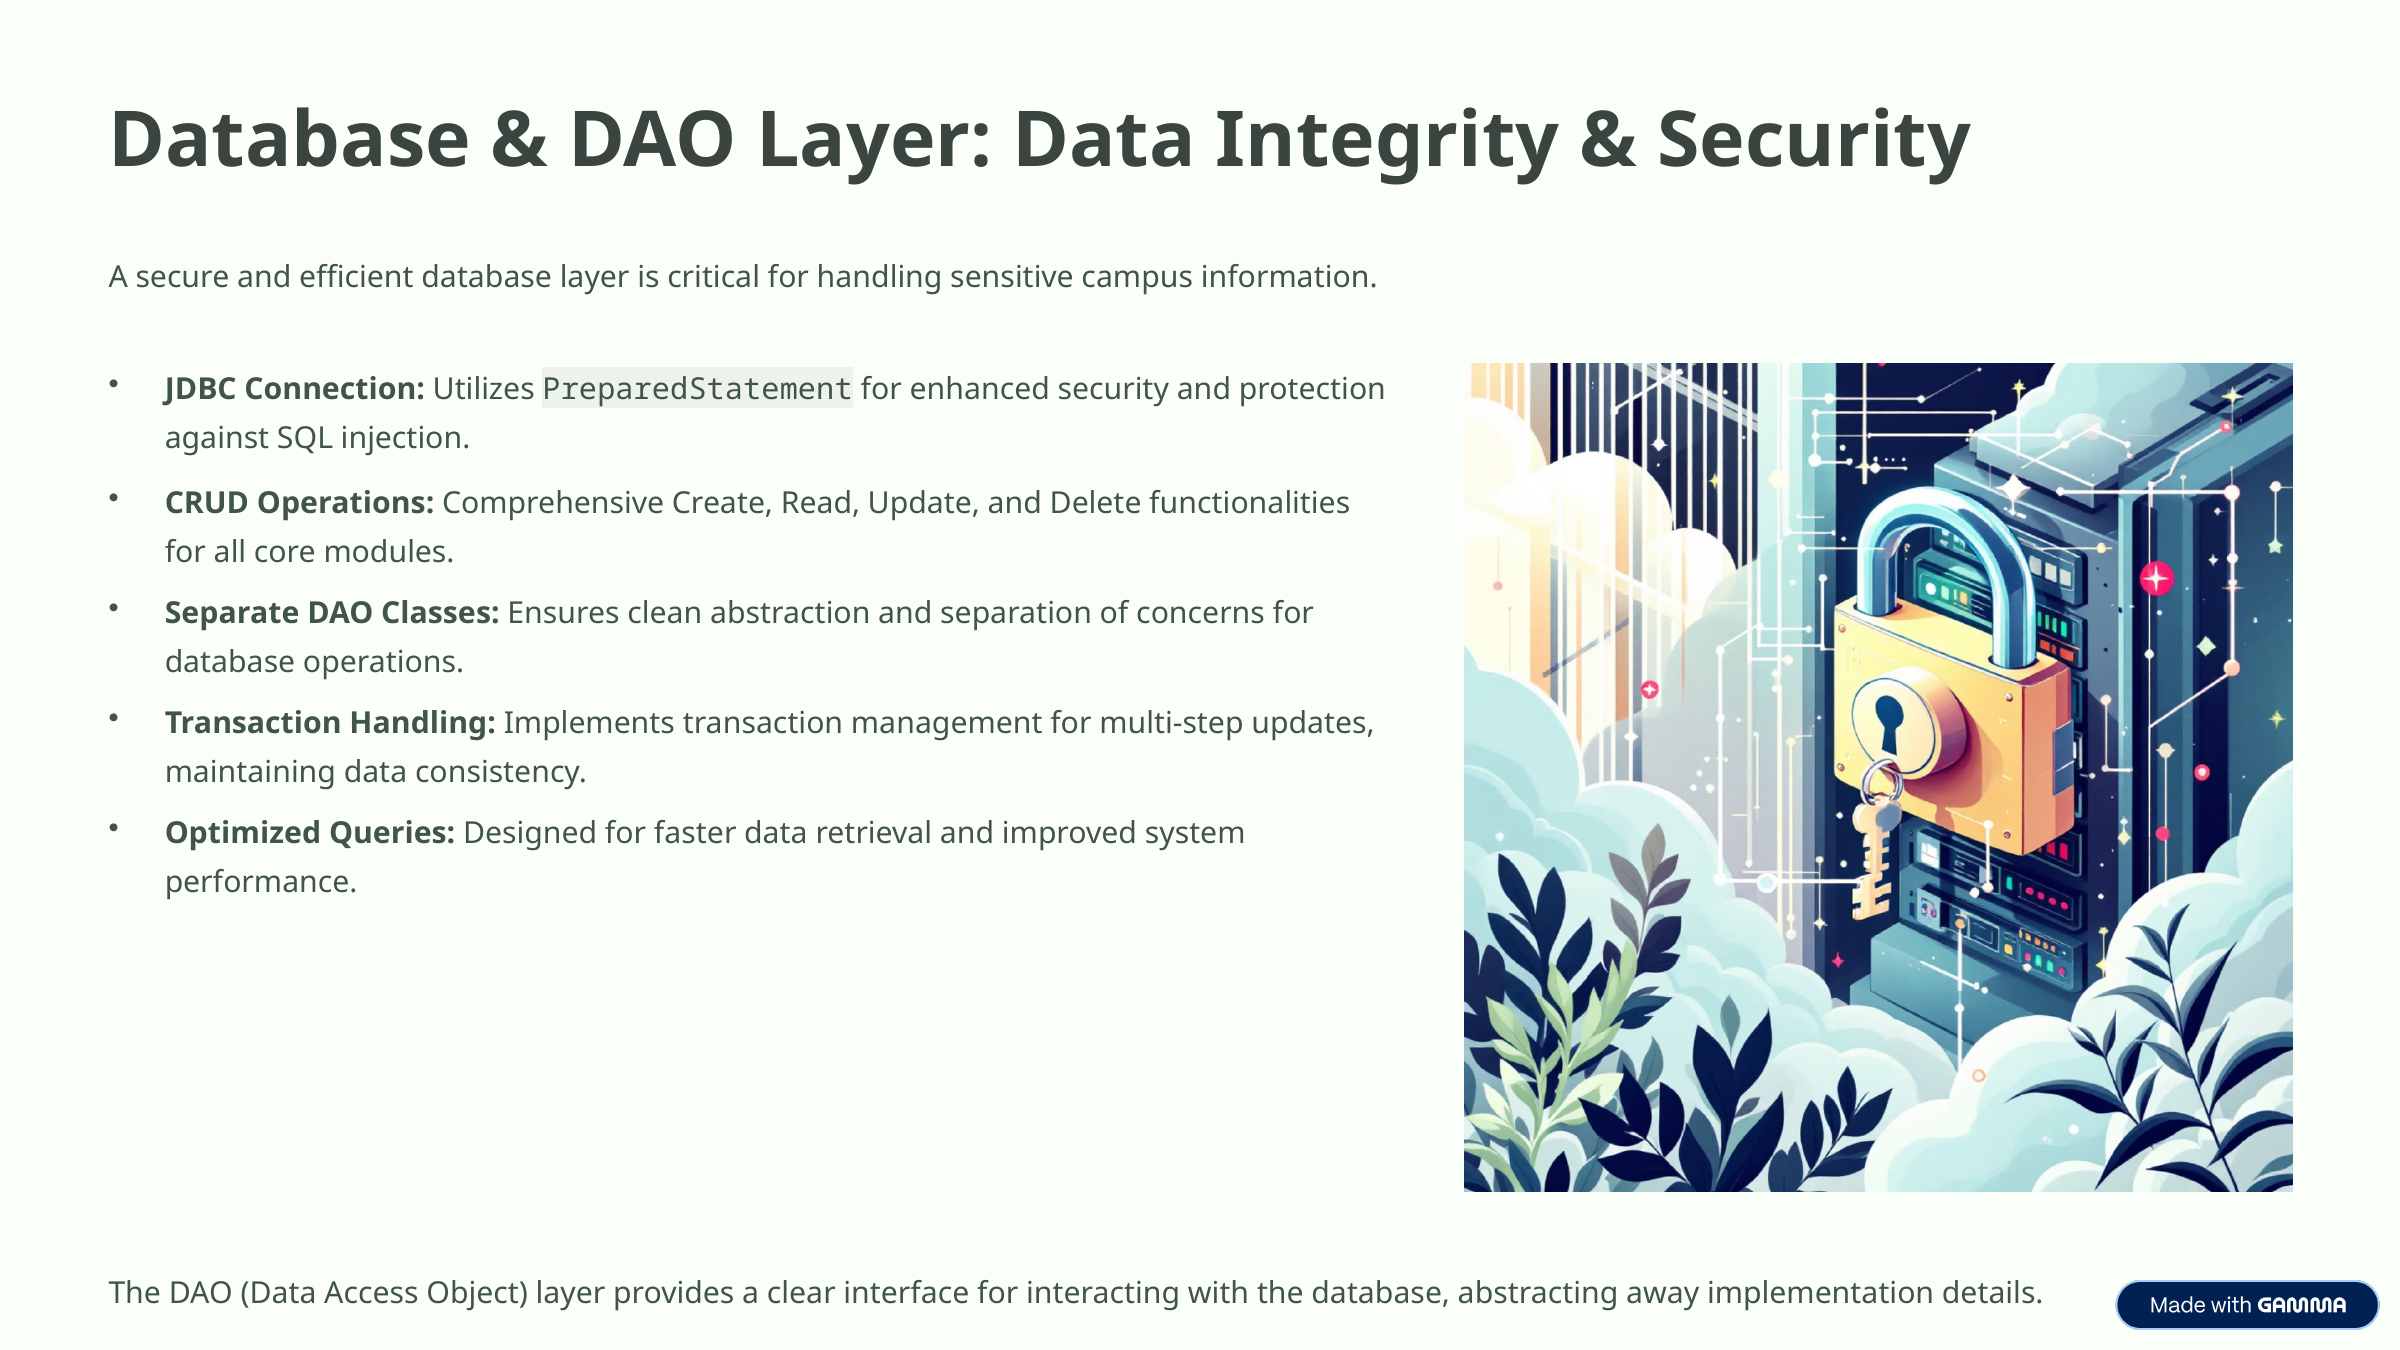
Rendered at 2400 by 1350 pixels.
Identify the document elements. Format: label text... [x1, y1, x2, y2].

text_box Optimized Queries: Designed for faster data retrieval and improved system performance. [108, 800, 1388, 900]
text_box CRUD Operations: Comprehensive Create, Read, Update, and Delete functionalities for all core modules. [108, 470, 1388, 570]
picture [1464, 363, 2293, 1192]
text_box JDBC Connection: Utilizes PreparedStatement for enhanced security and protection against SQL injection. [108, 356, 1388, 460]
text_box The DAO (Data Access Object) layer provides a clear interface for interacting with the database, abstracting away implementation details. [108, 1261, 2292, 1311]
picture [2106, 1271, 2389, 1339]
text_box Transaction Handling: Implements transaction management for multi-step updates, maintaining data consistency. [108, 690, 1388, 790]
text_box Separate DAO Classes: Ensures clean abstraction and separation of concerns for database operations. [108, 580, 1388, 680]
text_box A secure and efficient database layer is critical for handling sensitive campus information. [108, 244, 2292, 294]
text_box Database & DAO Layer: Data Integrity & Security [108, 85, 2019, 183]
